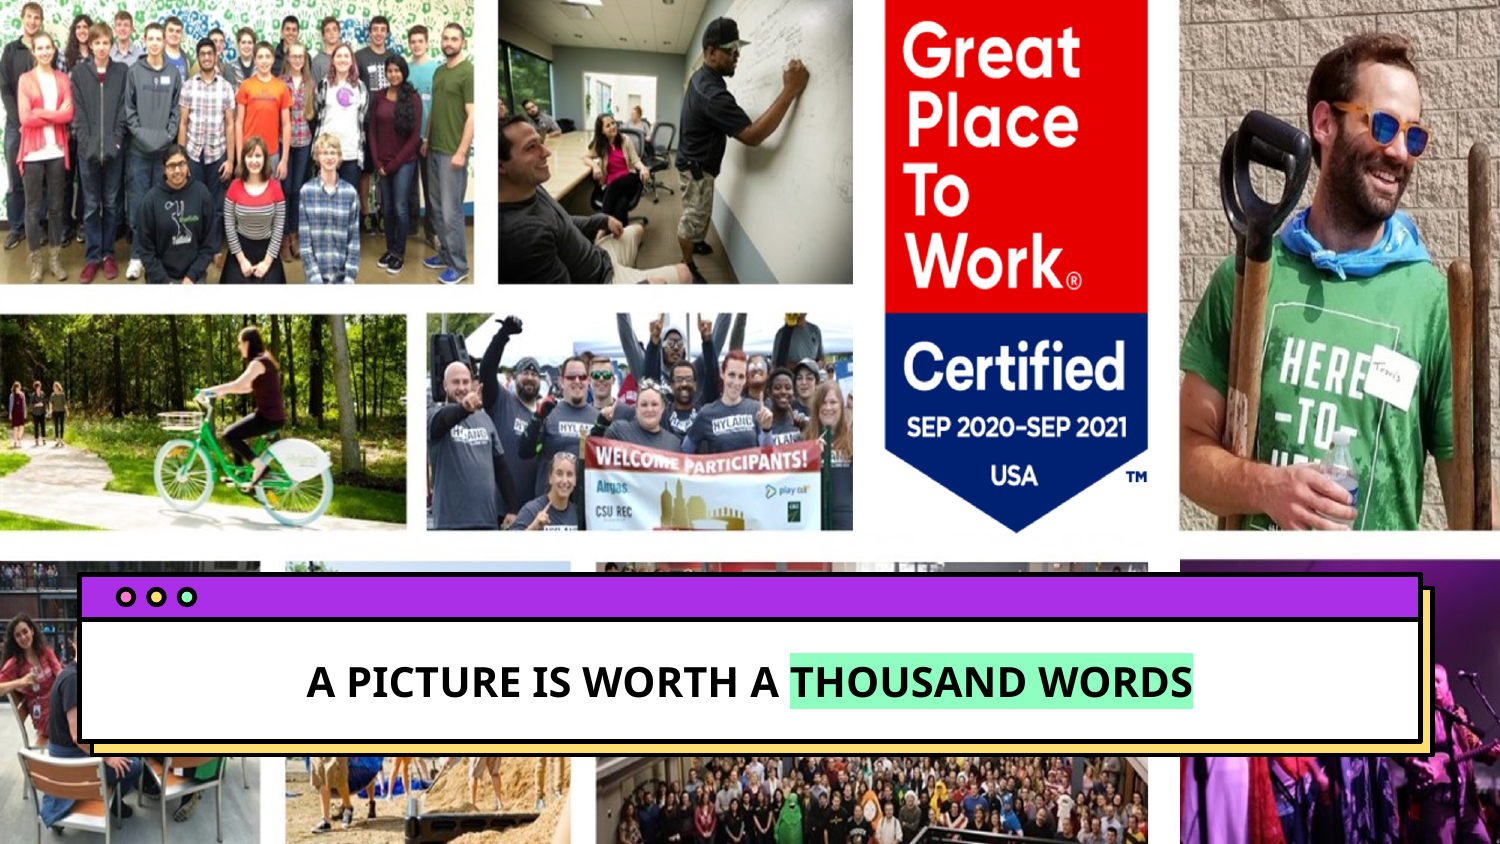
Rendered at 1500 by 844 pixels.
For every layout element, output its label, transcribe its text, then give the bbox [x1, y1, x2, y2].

subtitle A PICTURE IS WORTH A THOUSAND WORDS [118, 640, 1382, 704]
picture [0, 0, 1500, 844]
